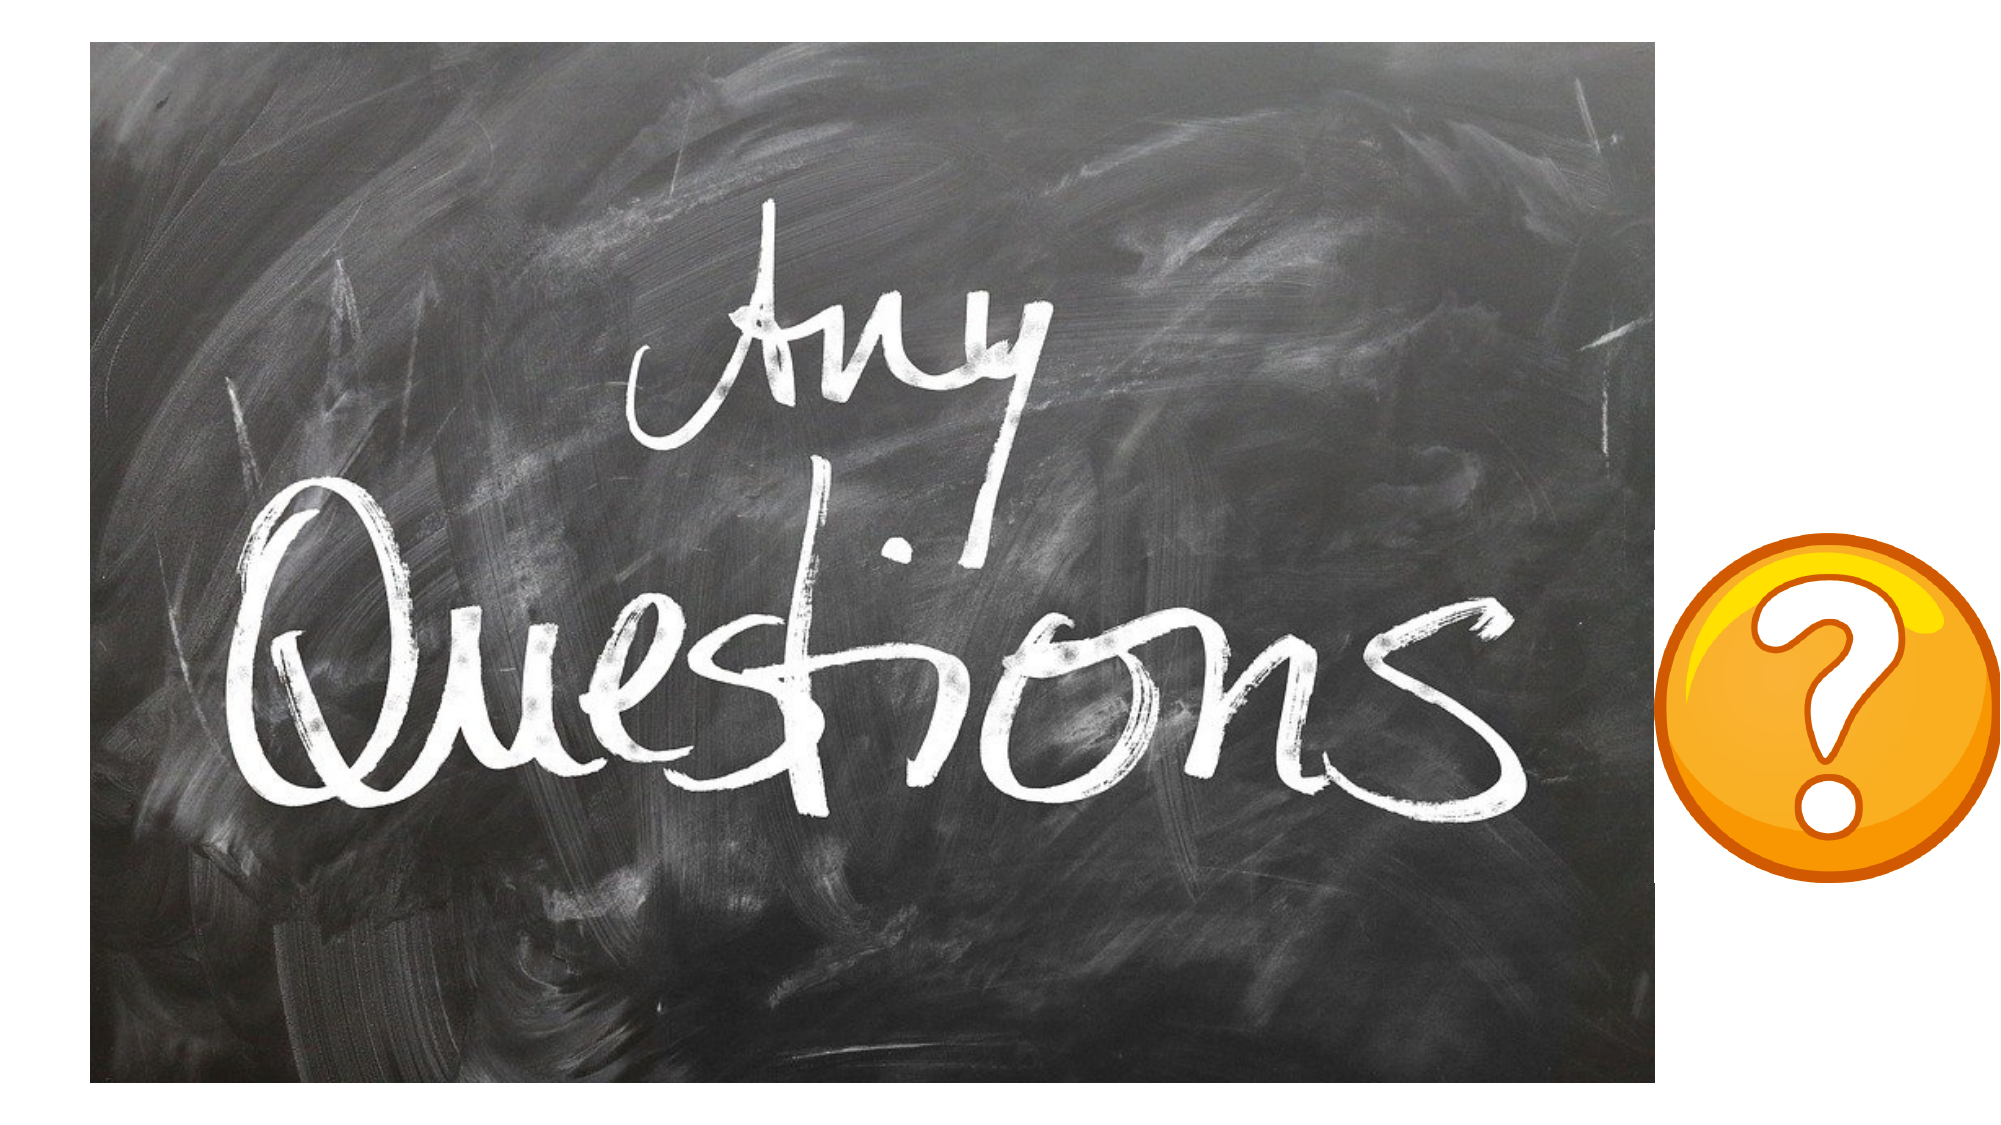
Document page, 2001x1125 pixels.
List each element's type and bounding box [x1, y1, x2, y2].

list [89, 42, 1655, 1083]
picture [1654, 530, 2000, 883]
